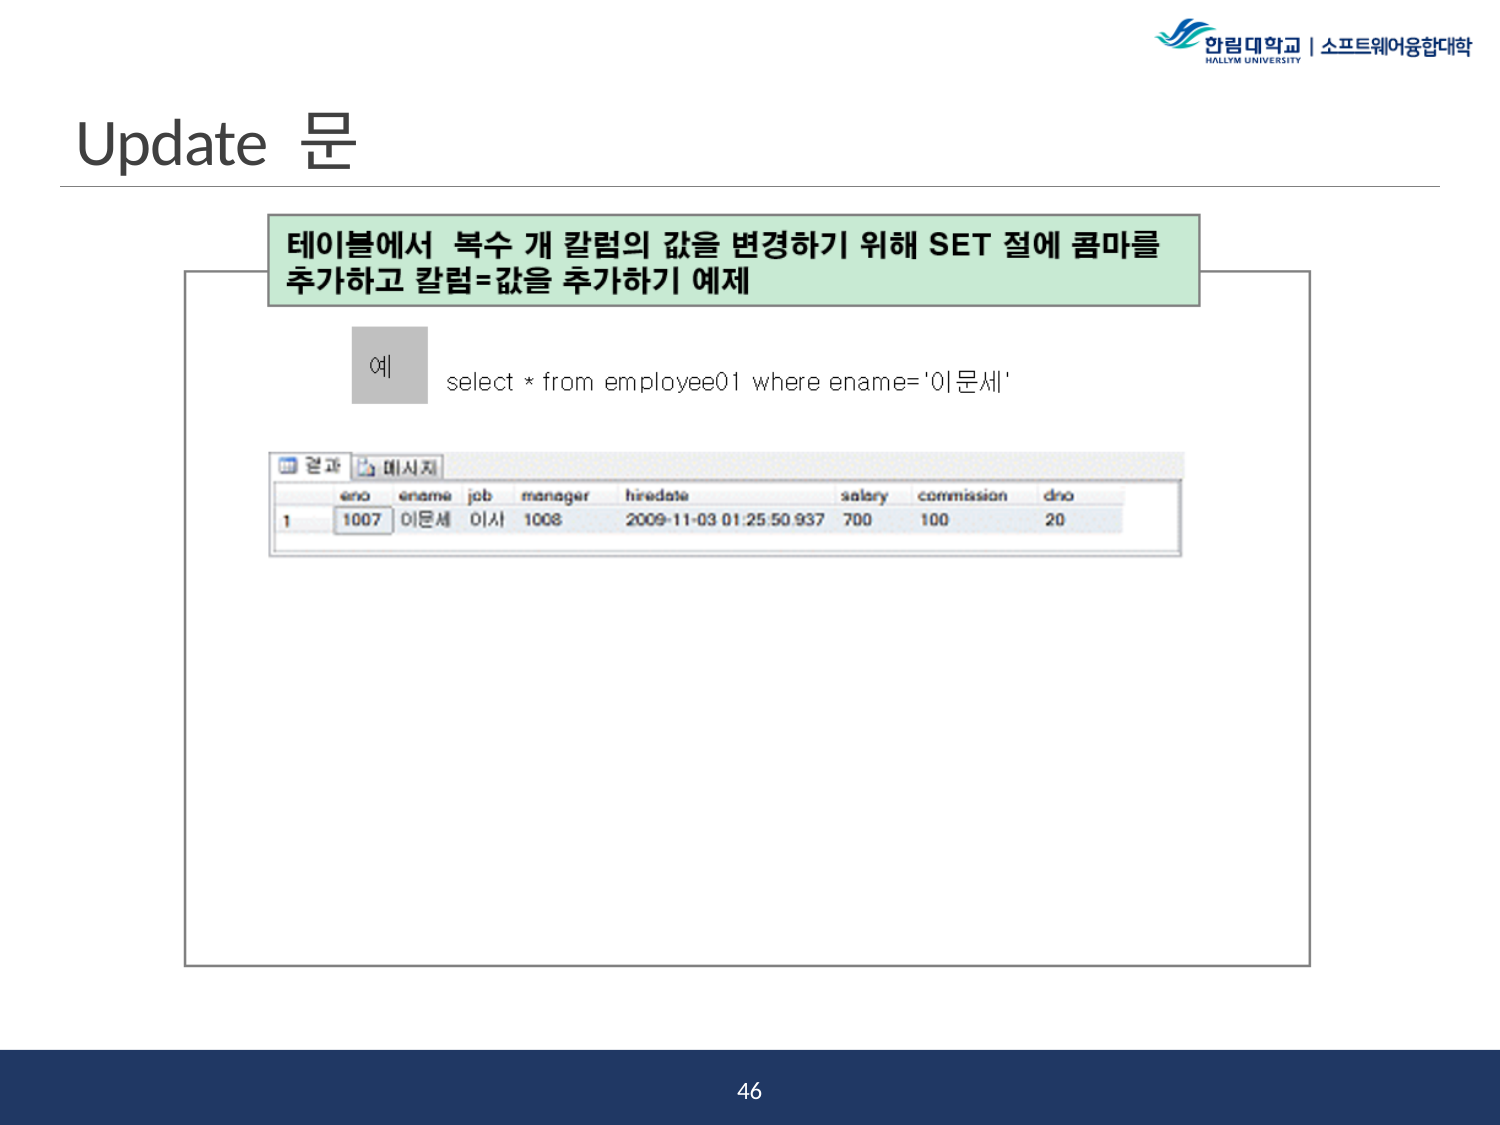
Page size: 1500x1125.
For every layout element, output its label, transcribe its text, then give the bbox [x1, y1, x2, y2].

picture [1148, 7, 1483, 76]
slide_number 45 [669, 1059, 831, 1120]
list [141, 203, 1359, 982]
title Update 문 [60, 62, 1440, 187]
